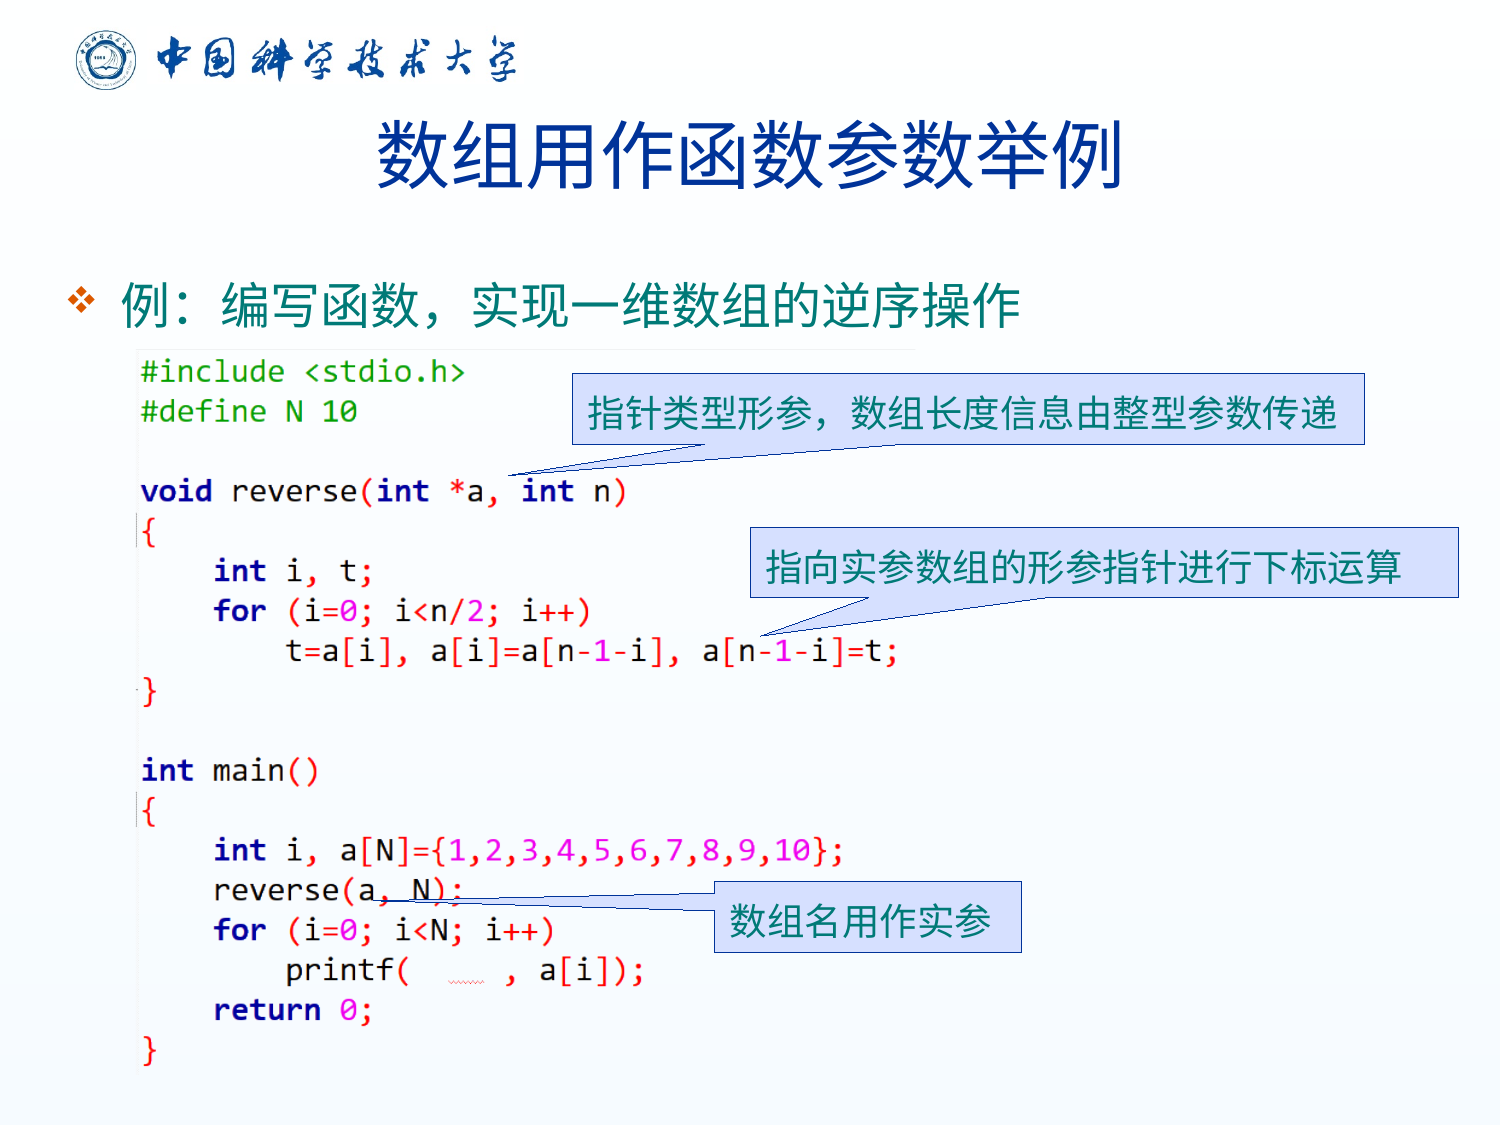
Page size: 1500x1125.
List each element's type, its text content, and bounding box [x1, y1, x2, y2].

picture [74, 27, 136, 90]
text_box 指针类型形参，数组长度信息由整型参数传递 [916, 373, 1365, 445]
text_box 指向实参数组的形参指针进行下标运算 [916, 527, 1459, 616]
title 数组用作函数参数举例 [49, 99, 1451, 209]
picture [135, 349, 916, 1075]
list 例：编写函数，实现一维数组的逆序操作 [49, 255, 1451, 362]
text_box 数组名用作实参 [916, 881, 1022, 953]
picture [147, 26, 524, 84]
